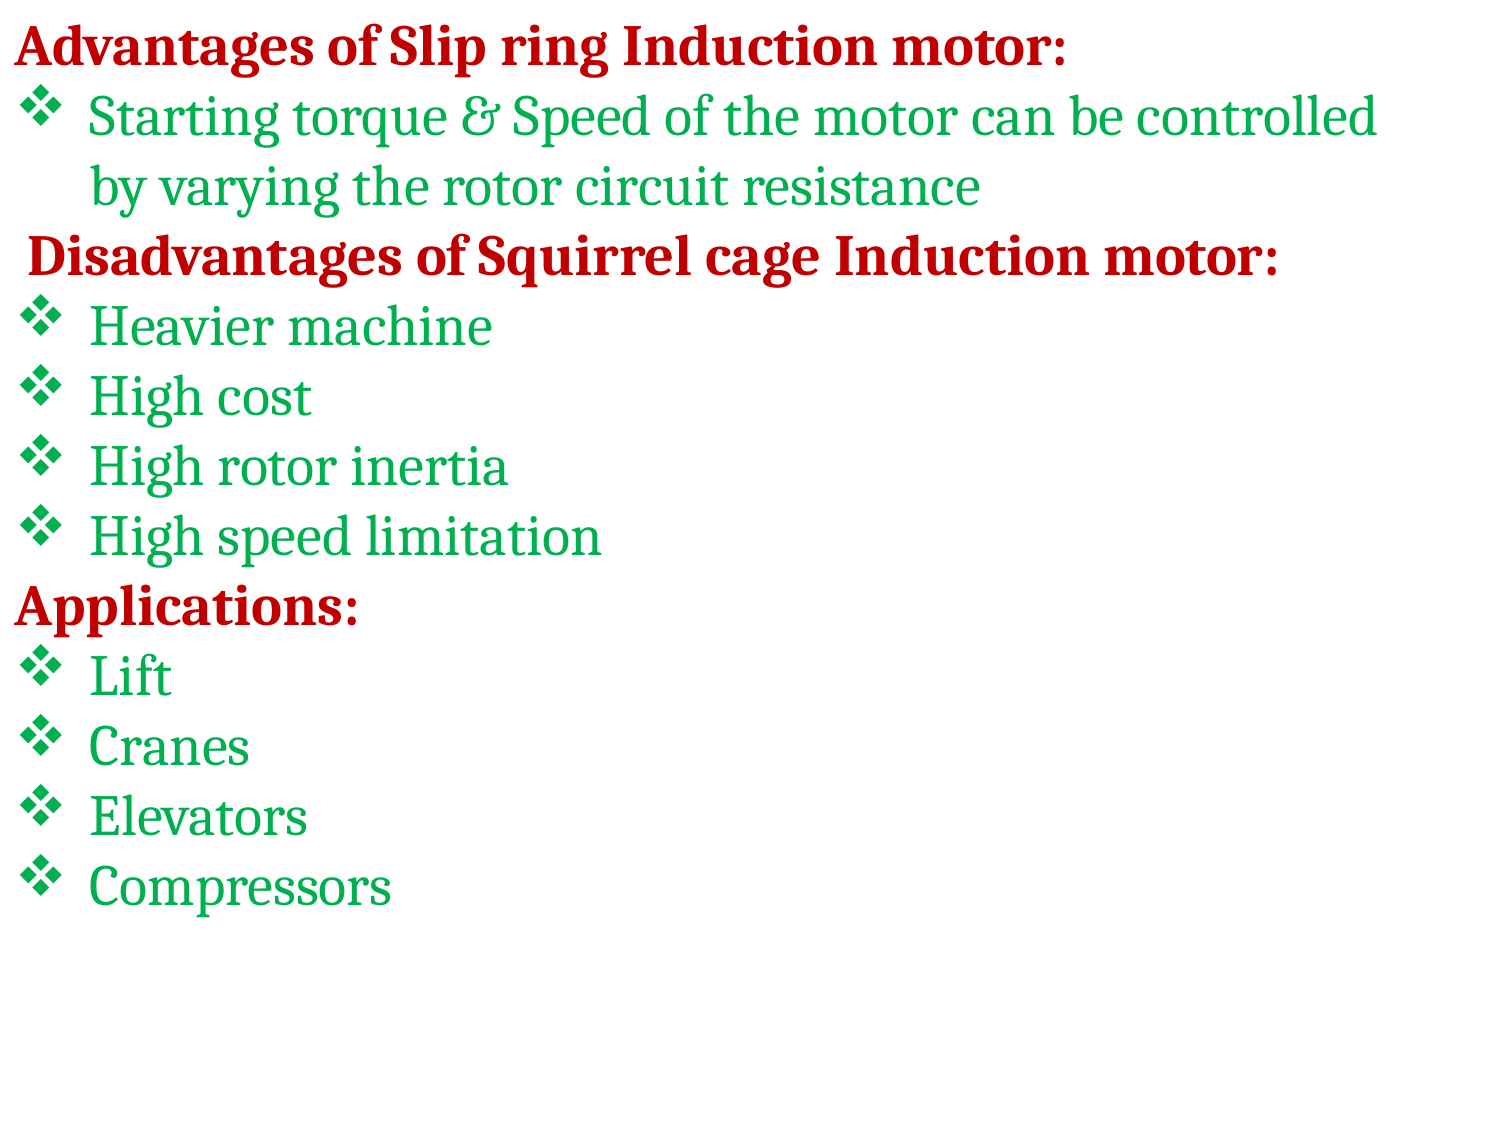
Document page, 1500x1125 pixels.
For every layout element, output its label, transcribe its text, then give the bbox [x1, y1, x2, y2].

text_box Advantages of Slip ring Induction motor: Starting torque & Speed of the motor can be controlled by varying the rotor circuit resistance Disadvantages of Squirrel cage Induction motor: Heavier machine High cost High rotor inertia High speed limitation Applications: Lift Cranes Elevators Compressors [0, 0, 1426, 925]
